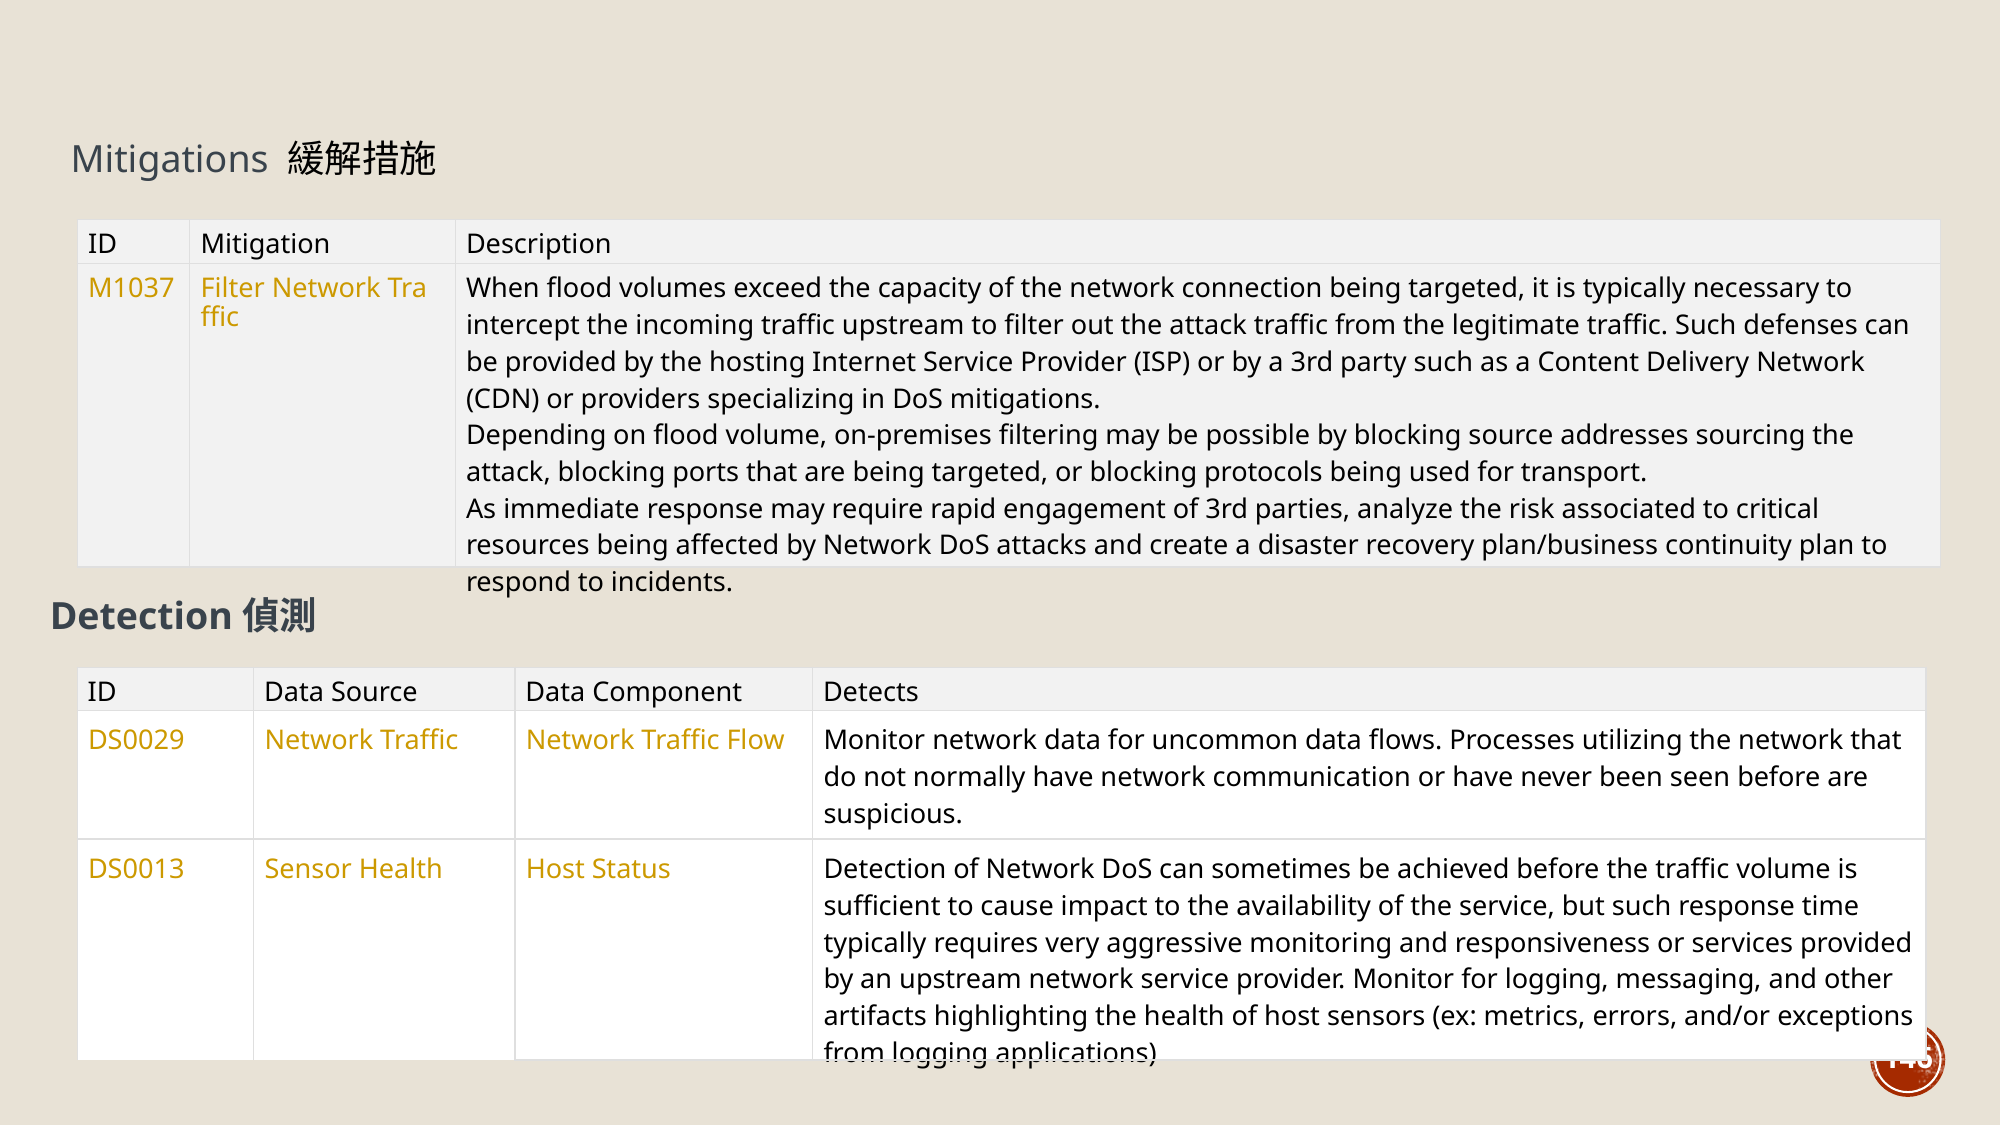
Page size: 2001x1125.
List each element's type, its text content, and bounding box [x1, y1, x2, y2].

table_cell DS0029 [78, 711, 253, 838]
table_header Description [456, 220, 1940, 263]
table_header Detects [813, 668, 1925, 710]
table_cell Sensor Health [254, 840, 514, 1060]
text_box Mitigations 緩解措施 [55, 127, 453, 188]
table_header Data Component [516, 668, 812, 710]
table_cell Network Traffic [254, 711, 514, 838]
table_cell Network Traffic Flow [516, 711, 812, 838]
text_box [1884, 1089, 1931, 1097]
table_cell M1037 [78, 264, 189, 566]
table_header Data Source [254, 668, 514, 710]
table_header ID [78, 220, 189, 263]
text_box Detection偵測 [34, 584, 332, 645]
table_header Mitigation [190, 220, 455, 263]
table_cell Filter Network Traffic [190, 264, 455, 566]
table_cell Host Status [516, 840, 812, 1059]
table_cell Detection of Network DoS can sometimes be achieved before the traffic volume is sufficient to cause impact to the availability of the service, but such response time typically requires very aggressive monitoring and responsiveness or services provided by an upstream network service provider. Monitor for logging, messaging, and other artifacts highlighting the health of host sensors (ex: metrics, errors, and/or exceptions from logging applications) [813, 840, 1925, 1059]
table_cell When flood volumes exceed the capacity of the network connection being targeted, it is typically necessary to intercept the incoming traffic upstream to filter out the attack traffic from the legitimate traffic. Such defenses can be provided by the hosting Internet Service Provider (ISP) or by a 3rd party such as a Content Delivery Network (CDN) or providers specializing in DoS mitigations. Depending on flood volume, on-premises filtering may be possible by blocking source addresses sourcing the attack, blocking ports that are being targeted, or blocking protocols being used for transport. As immediate response may require rapid engagement of 3rd parties, analyze the risk associated to critical resources being affected by Network DoS attacks and create a disaster recovery plan/business continuity plan to respond to incidents. [456, 264, 1940, 566]
slide_number 146 [1855, 1028, 1961, 1089]
table_cell Monitor network data for uncommon data flows. Processes utilizing the network that do not normally have network communication or have never been seen before are suspicious. [813, 711, 1925, 838]
table_header ID [78, 668, 253, 710]
table_cell DS0013 [78, 840, 253, 1060]
